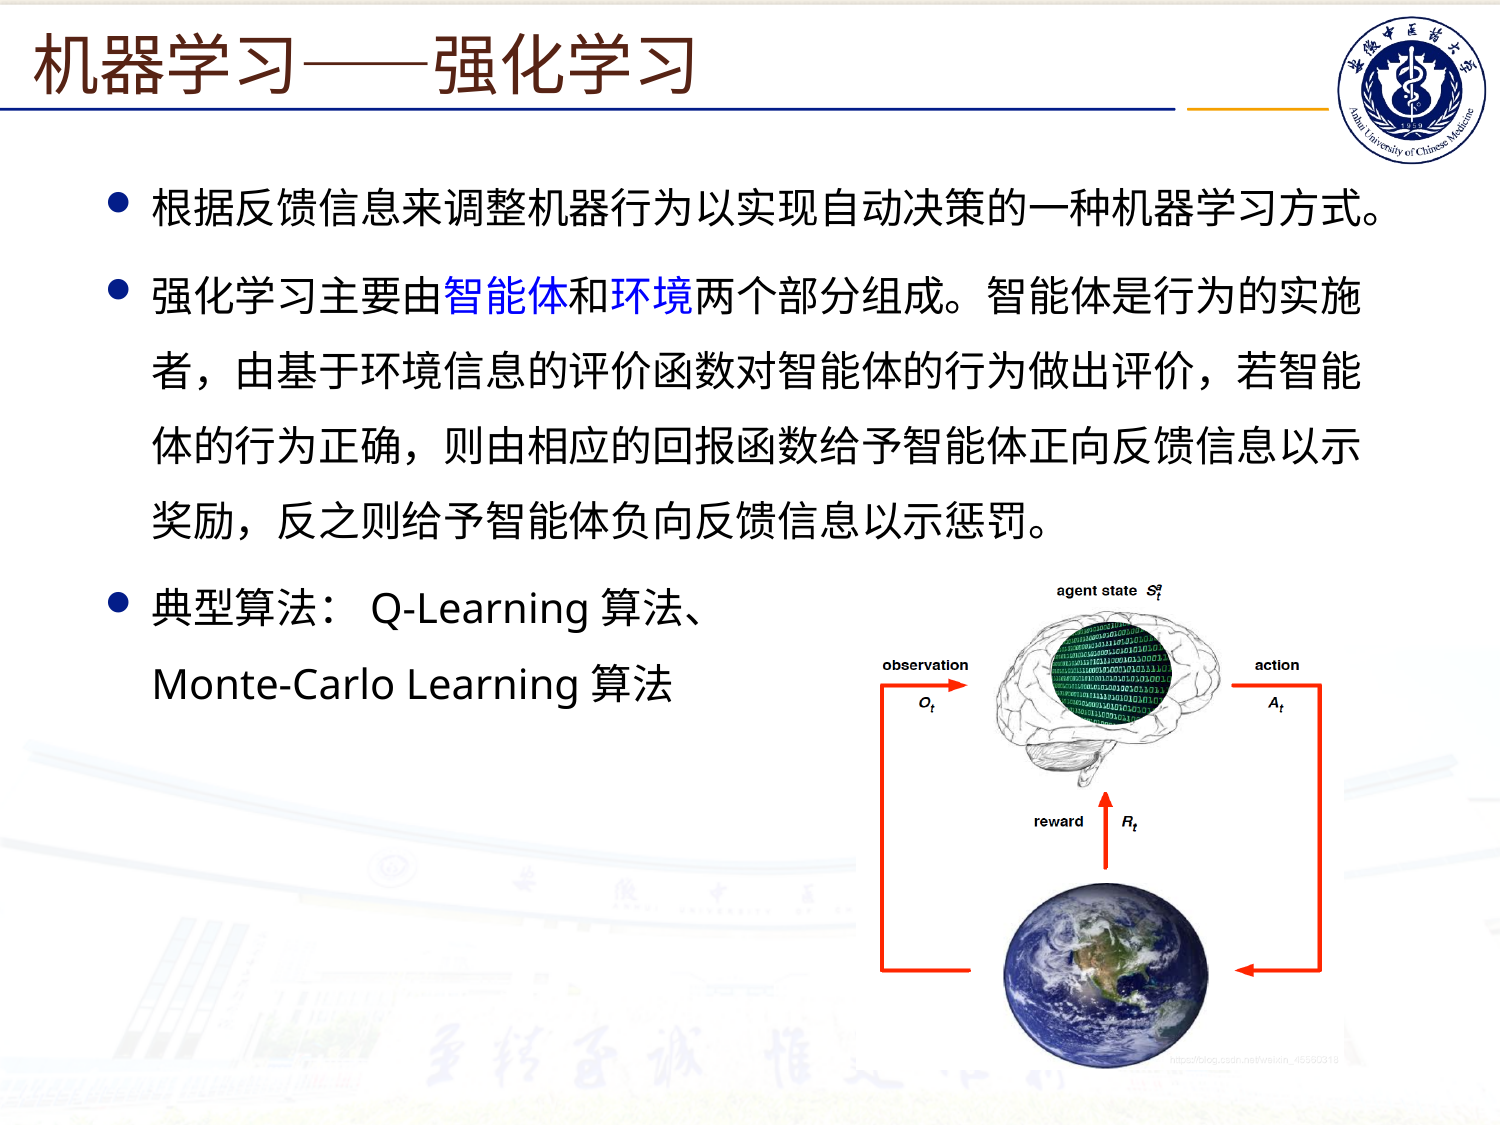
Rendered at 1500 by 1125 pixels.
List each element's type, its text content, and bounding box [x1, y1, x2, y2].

picture [856, 573, 1344, 1070]
picture [1328, 7, 1495, 173]
list 根据反馈信息来调整机器行为以实现自动决策的一种机器学习方式。 强化学习主要由智能体和环境两个部分组成。智能体是行为的实施者，由基于环境信息的评价函数对智能体的行为做出评价，若智能体的行为正确，则由相应的回报函数给予智能体正向反馈信息以示奖励，反之则给予智能体负向反馈信息以示惩罚。 典型算法：Q-Learning算法、 Monte-Carlo Learning算法 [76, 149, 1385, 1041]
text_box 机器学习——强化学习 [17, 0, 1107, 142]
